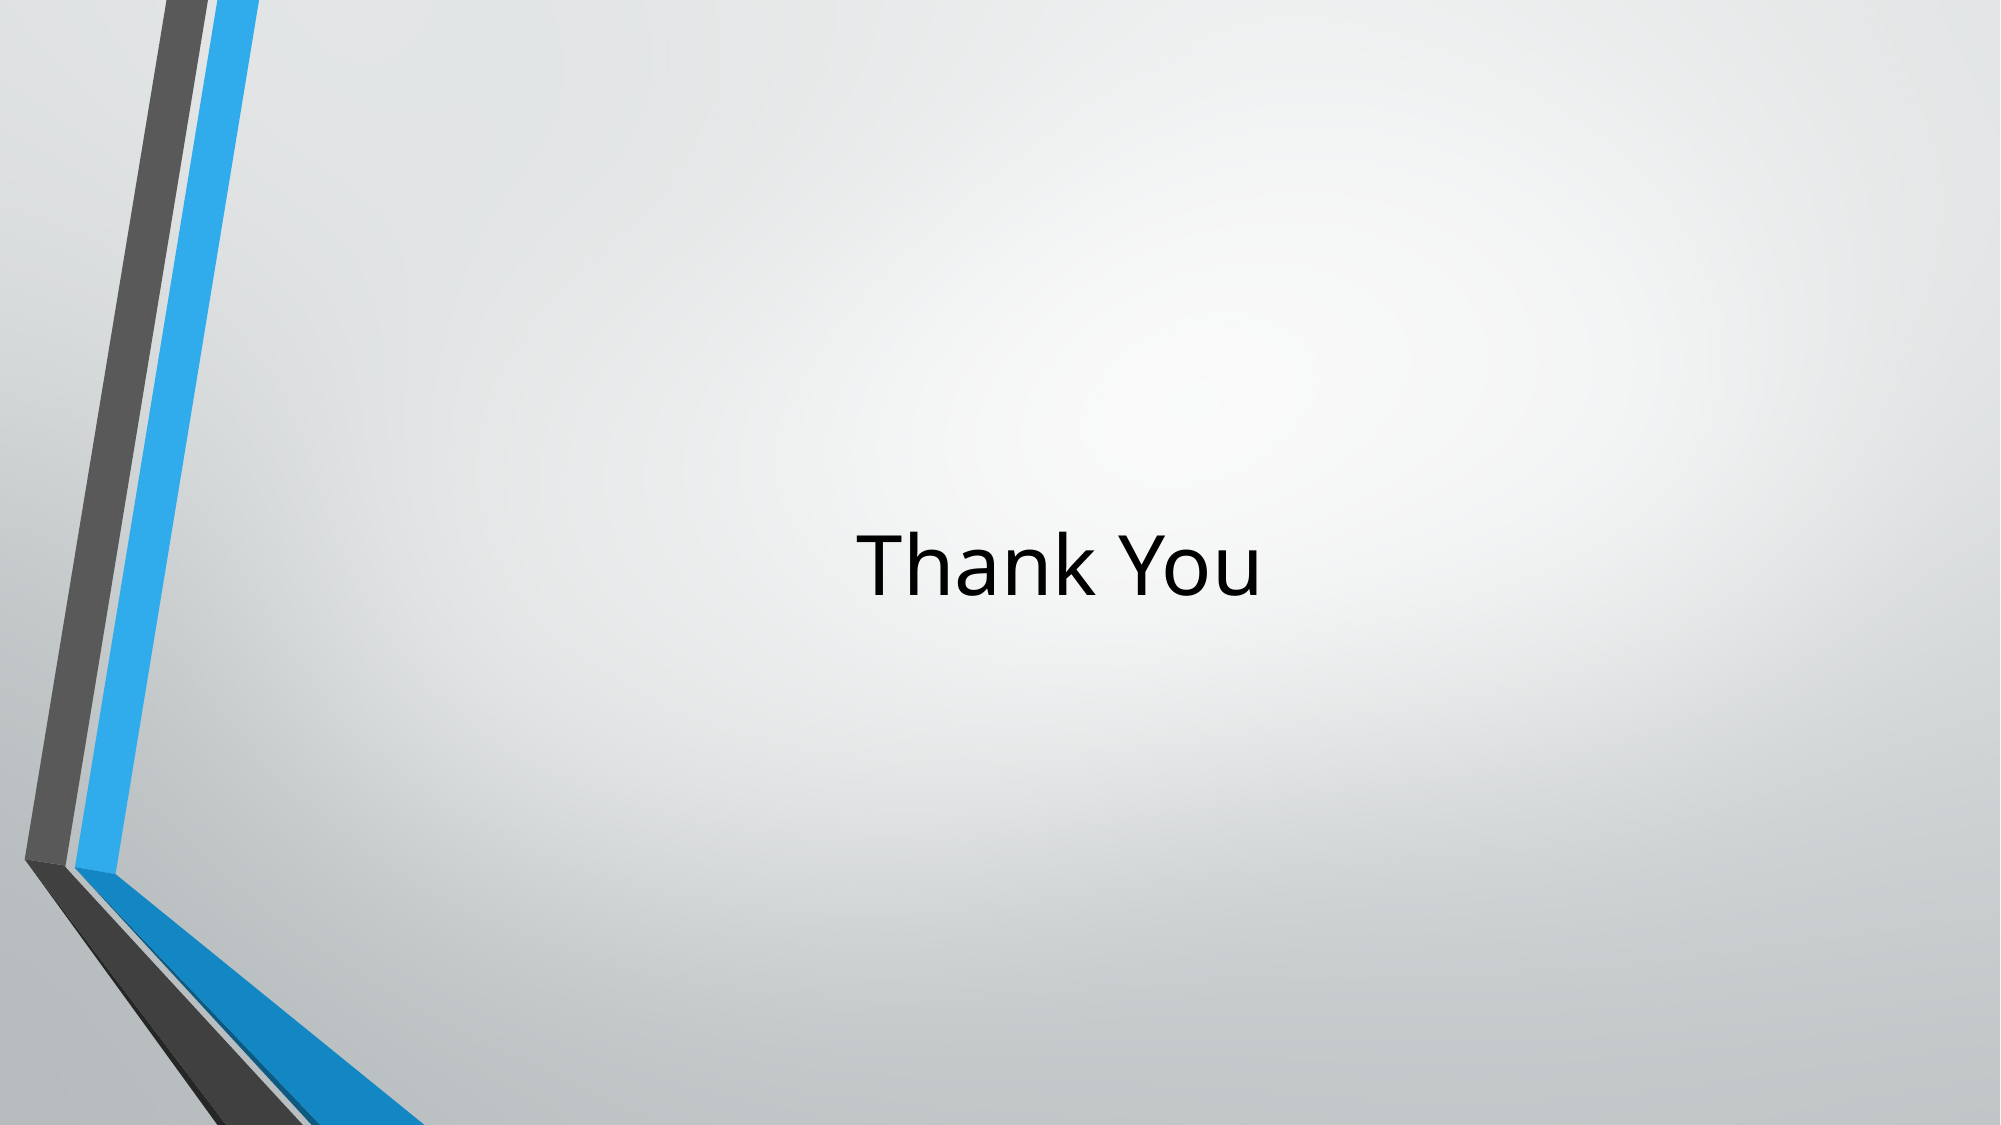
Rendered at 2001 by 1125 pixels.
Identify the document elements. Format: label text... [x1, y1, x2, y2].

title Thank You [238, 418, 1883, 707]
